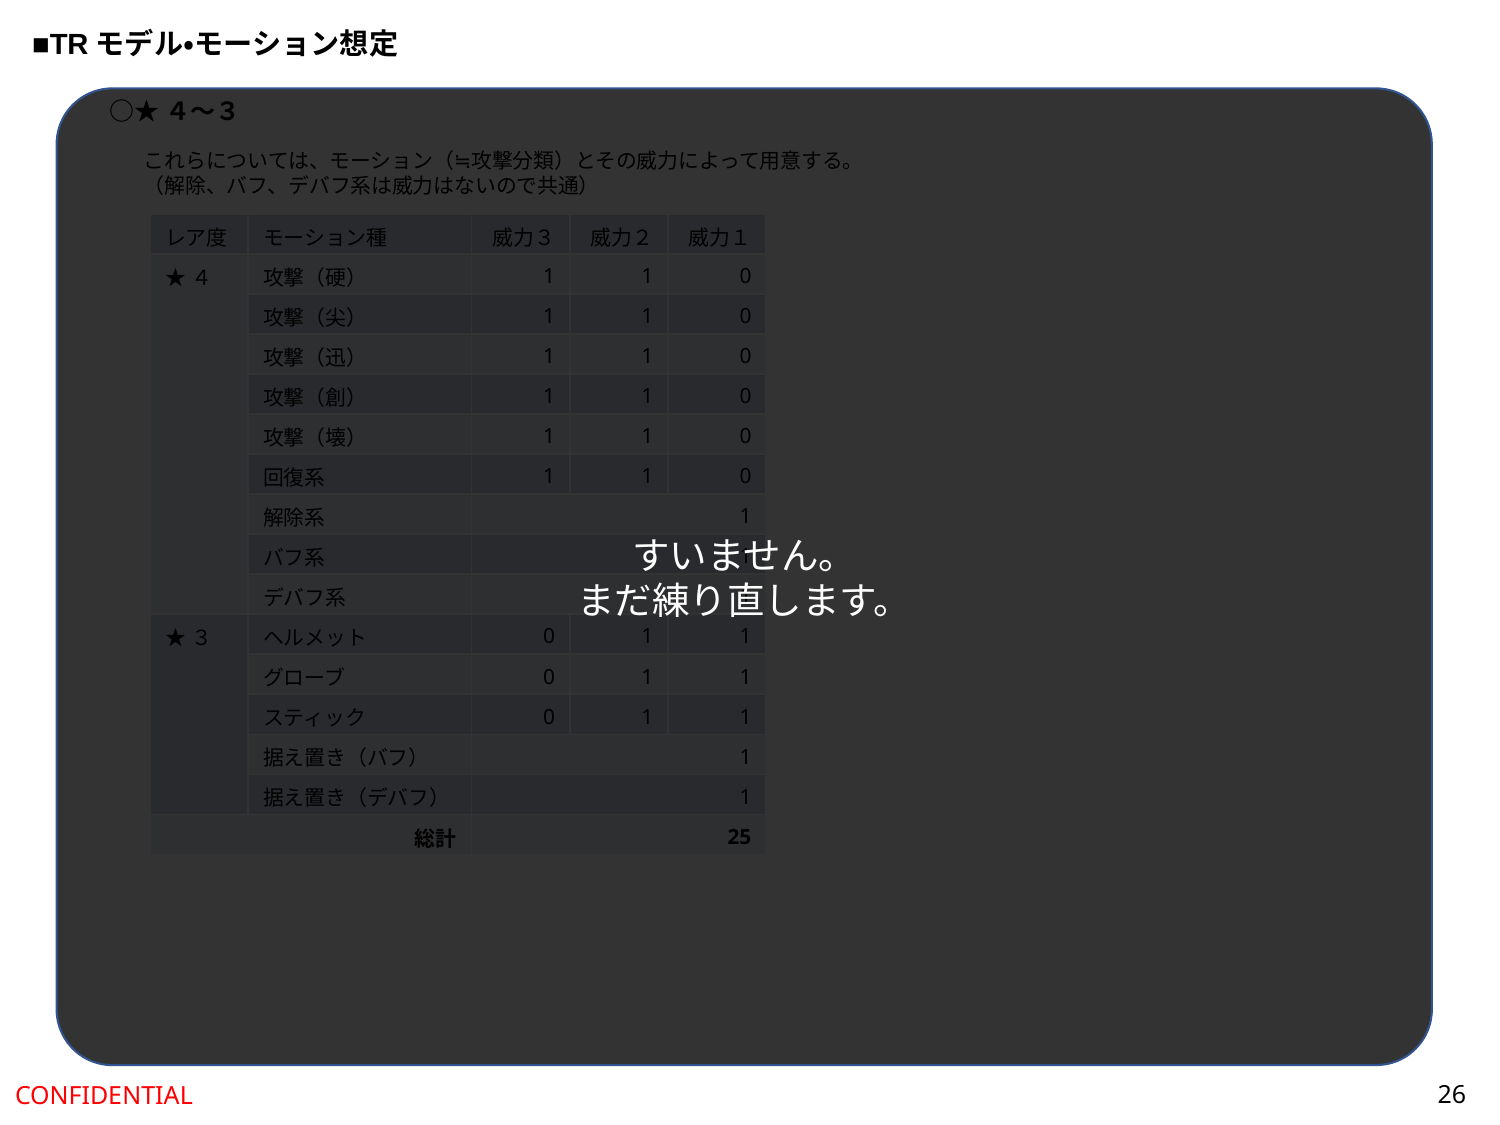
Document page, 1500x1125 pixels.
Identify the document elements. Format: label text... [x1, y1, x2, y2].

text_box すいません。 まだ練り直します。 [55, 87, 1433, 1067]
text_box ■TRモデル・モーション想定 [17, 17, 414, 68]
footer CONFIDENTIAL [0, 1065, 507, 1125]
slide_number 26 [1143, 1065, 1482, 1125]
